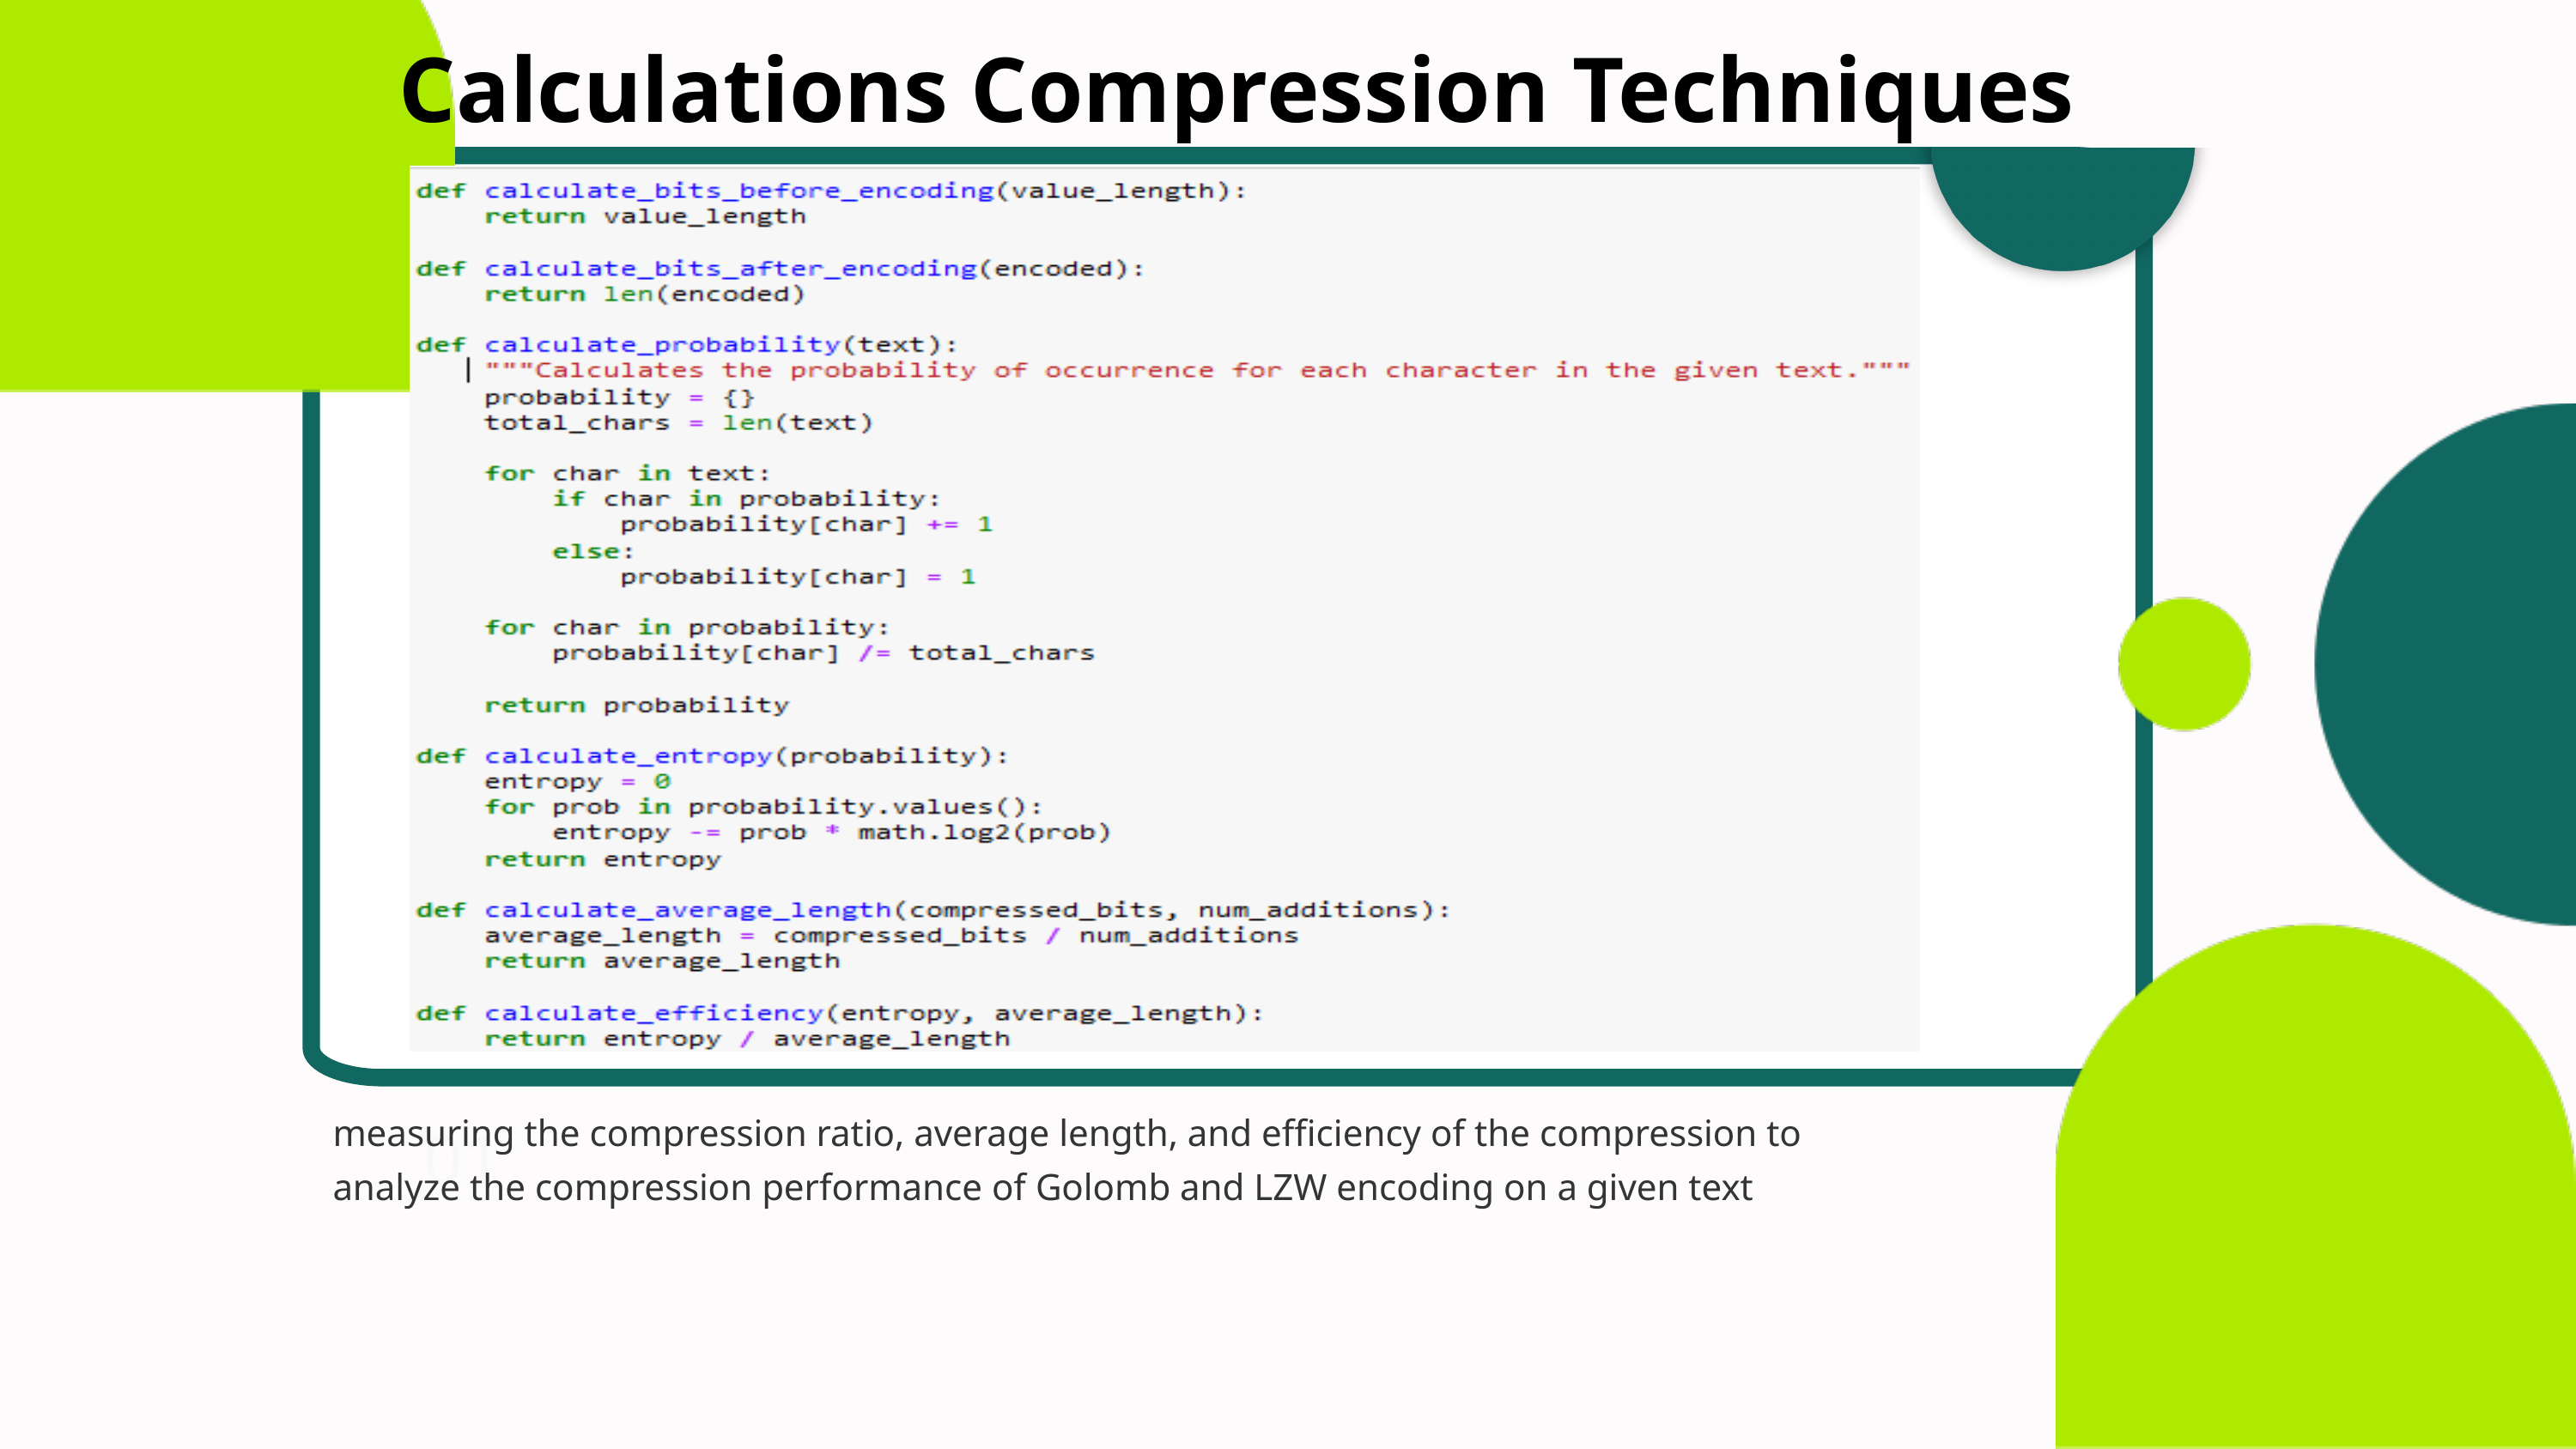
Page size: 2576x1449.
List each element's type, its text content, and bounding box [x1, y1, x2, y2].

text_box [0, 0, 455, 392]
text_box Calculations Compression Techniques [386, 26, 2241, 147]
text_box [311, 155, 2145, 1078]
text_box measuring the compression ratio, average length, and efficiency of the compression to analyze the compression performance of Golomb and LZW encoding on a given text [332, 1100, 1894, 1209]
text_box [2055, 403, 2576, 1449]
text_box [1910, 148, 2214, 289]
picture [410, 166, 1920, 1052]
